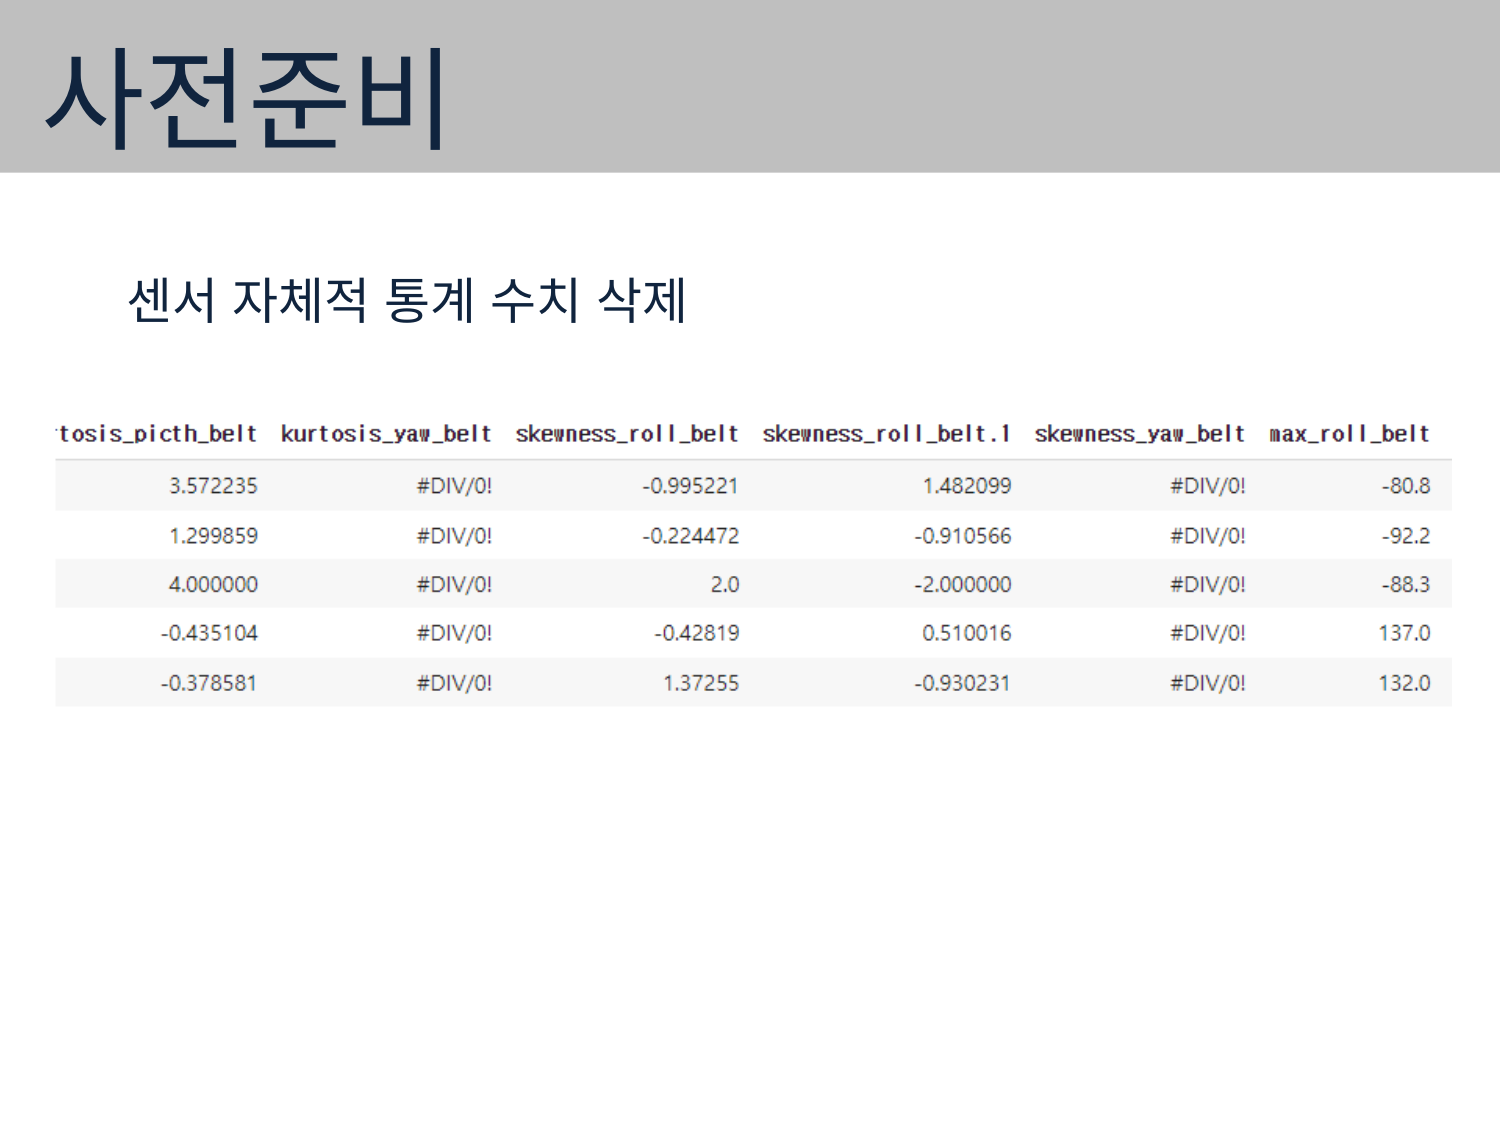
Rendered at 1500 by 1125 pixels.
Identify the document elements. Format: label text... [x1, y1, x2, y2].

text_box 사전준비 [26, 21, 470, 171]
text_box [0, 0, 1500, 175]
text_box 센서 자체적 통계 수치 삭제 [112, 262, 704, 337]
picture [48, 409, 1452, 716]
